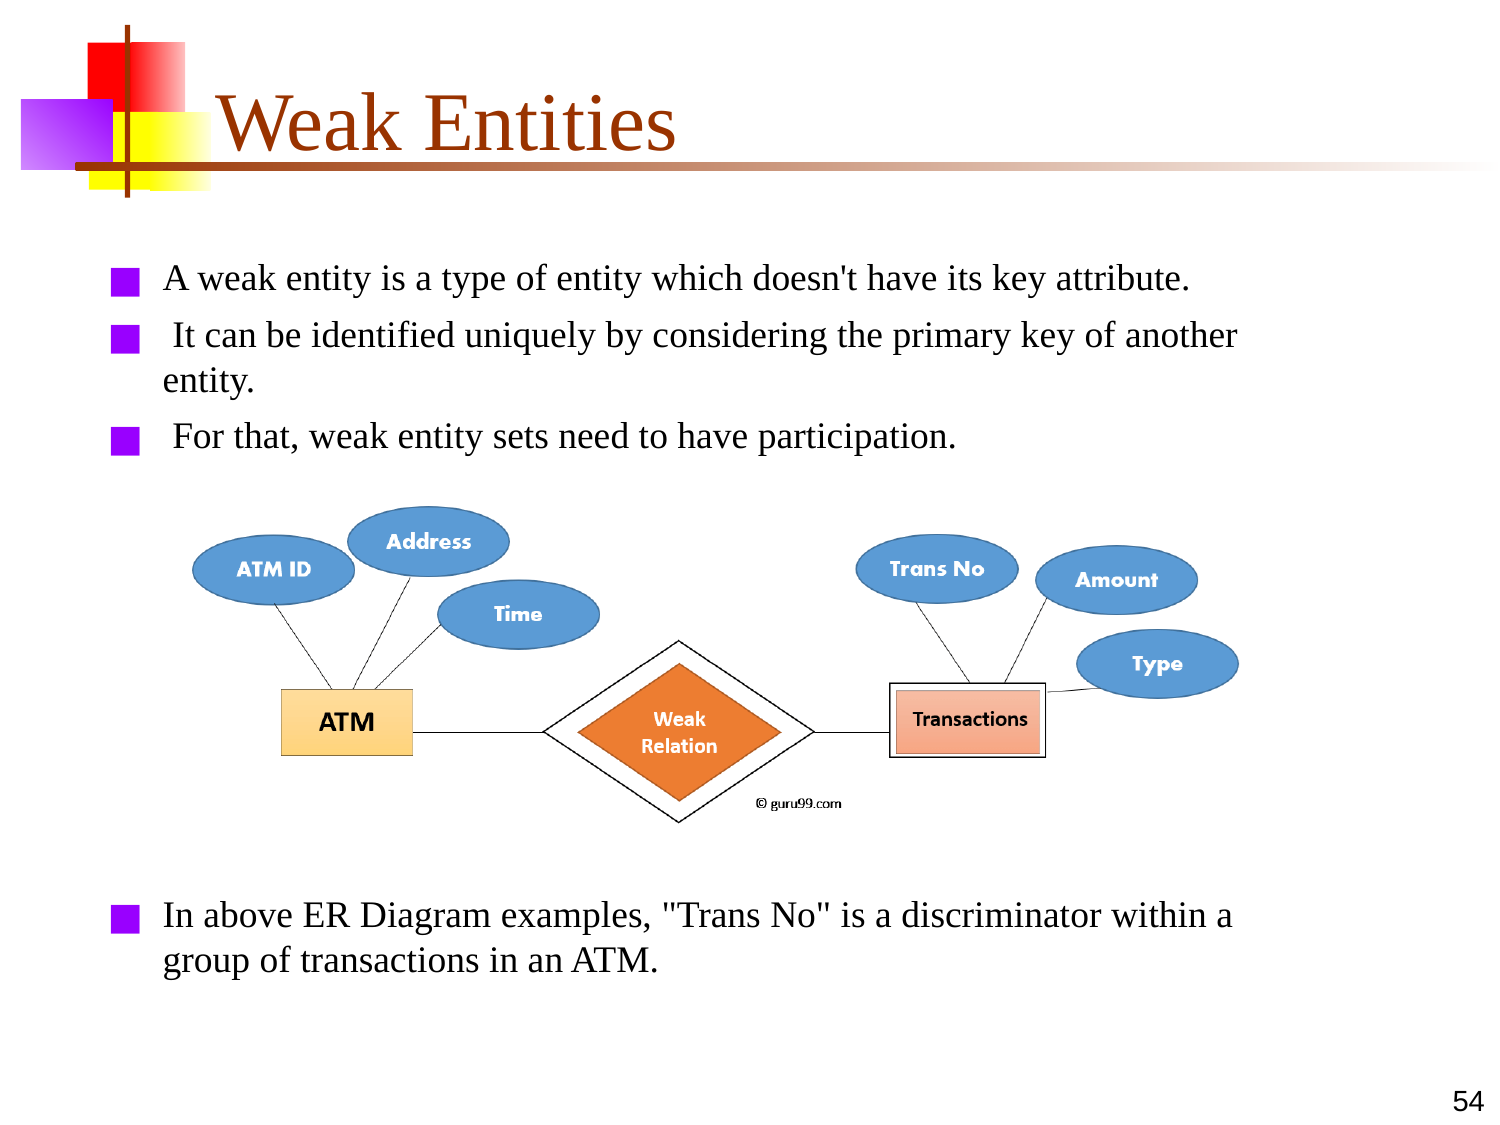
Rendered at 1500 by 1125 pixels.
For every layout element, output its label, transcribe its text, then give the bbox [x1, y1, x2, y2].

title Weak Entities [200, 37, 1479, 175]
picture [179, 502, 1271, 828]
list A weak entity is a type of entity which doesn't have its key attribute. It can be identified uniquely by considering the primary key of another entity. For that, weak entity sets need to have participation. In above ER Diagram examples, "Trans No" is a discriminator within a group of transactions in an ATM. [72, 245, 1289, 1027]
slide_number 54 [1187, 1050, 1500, 1125]
